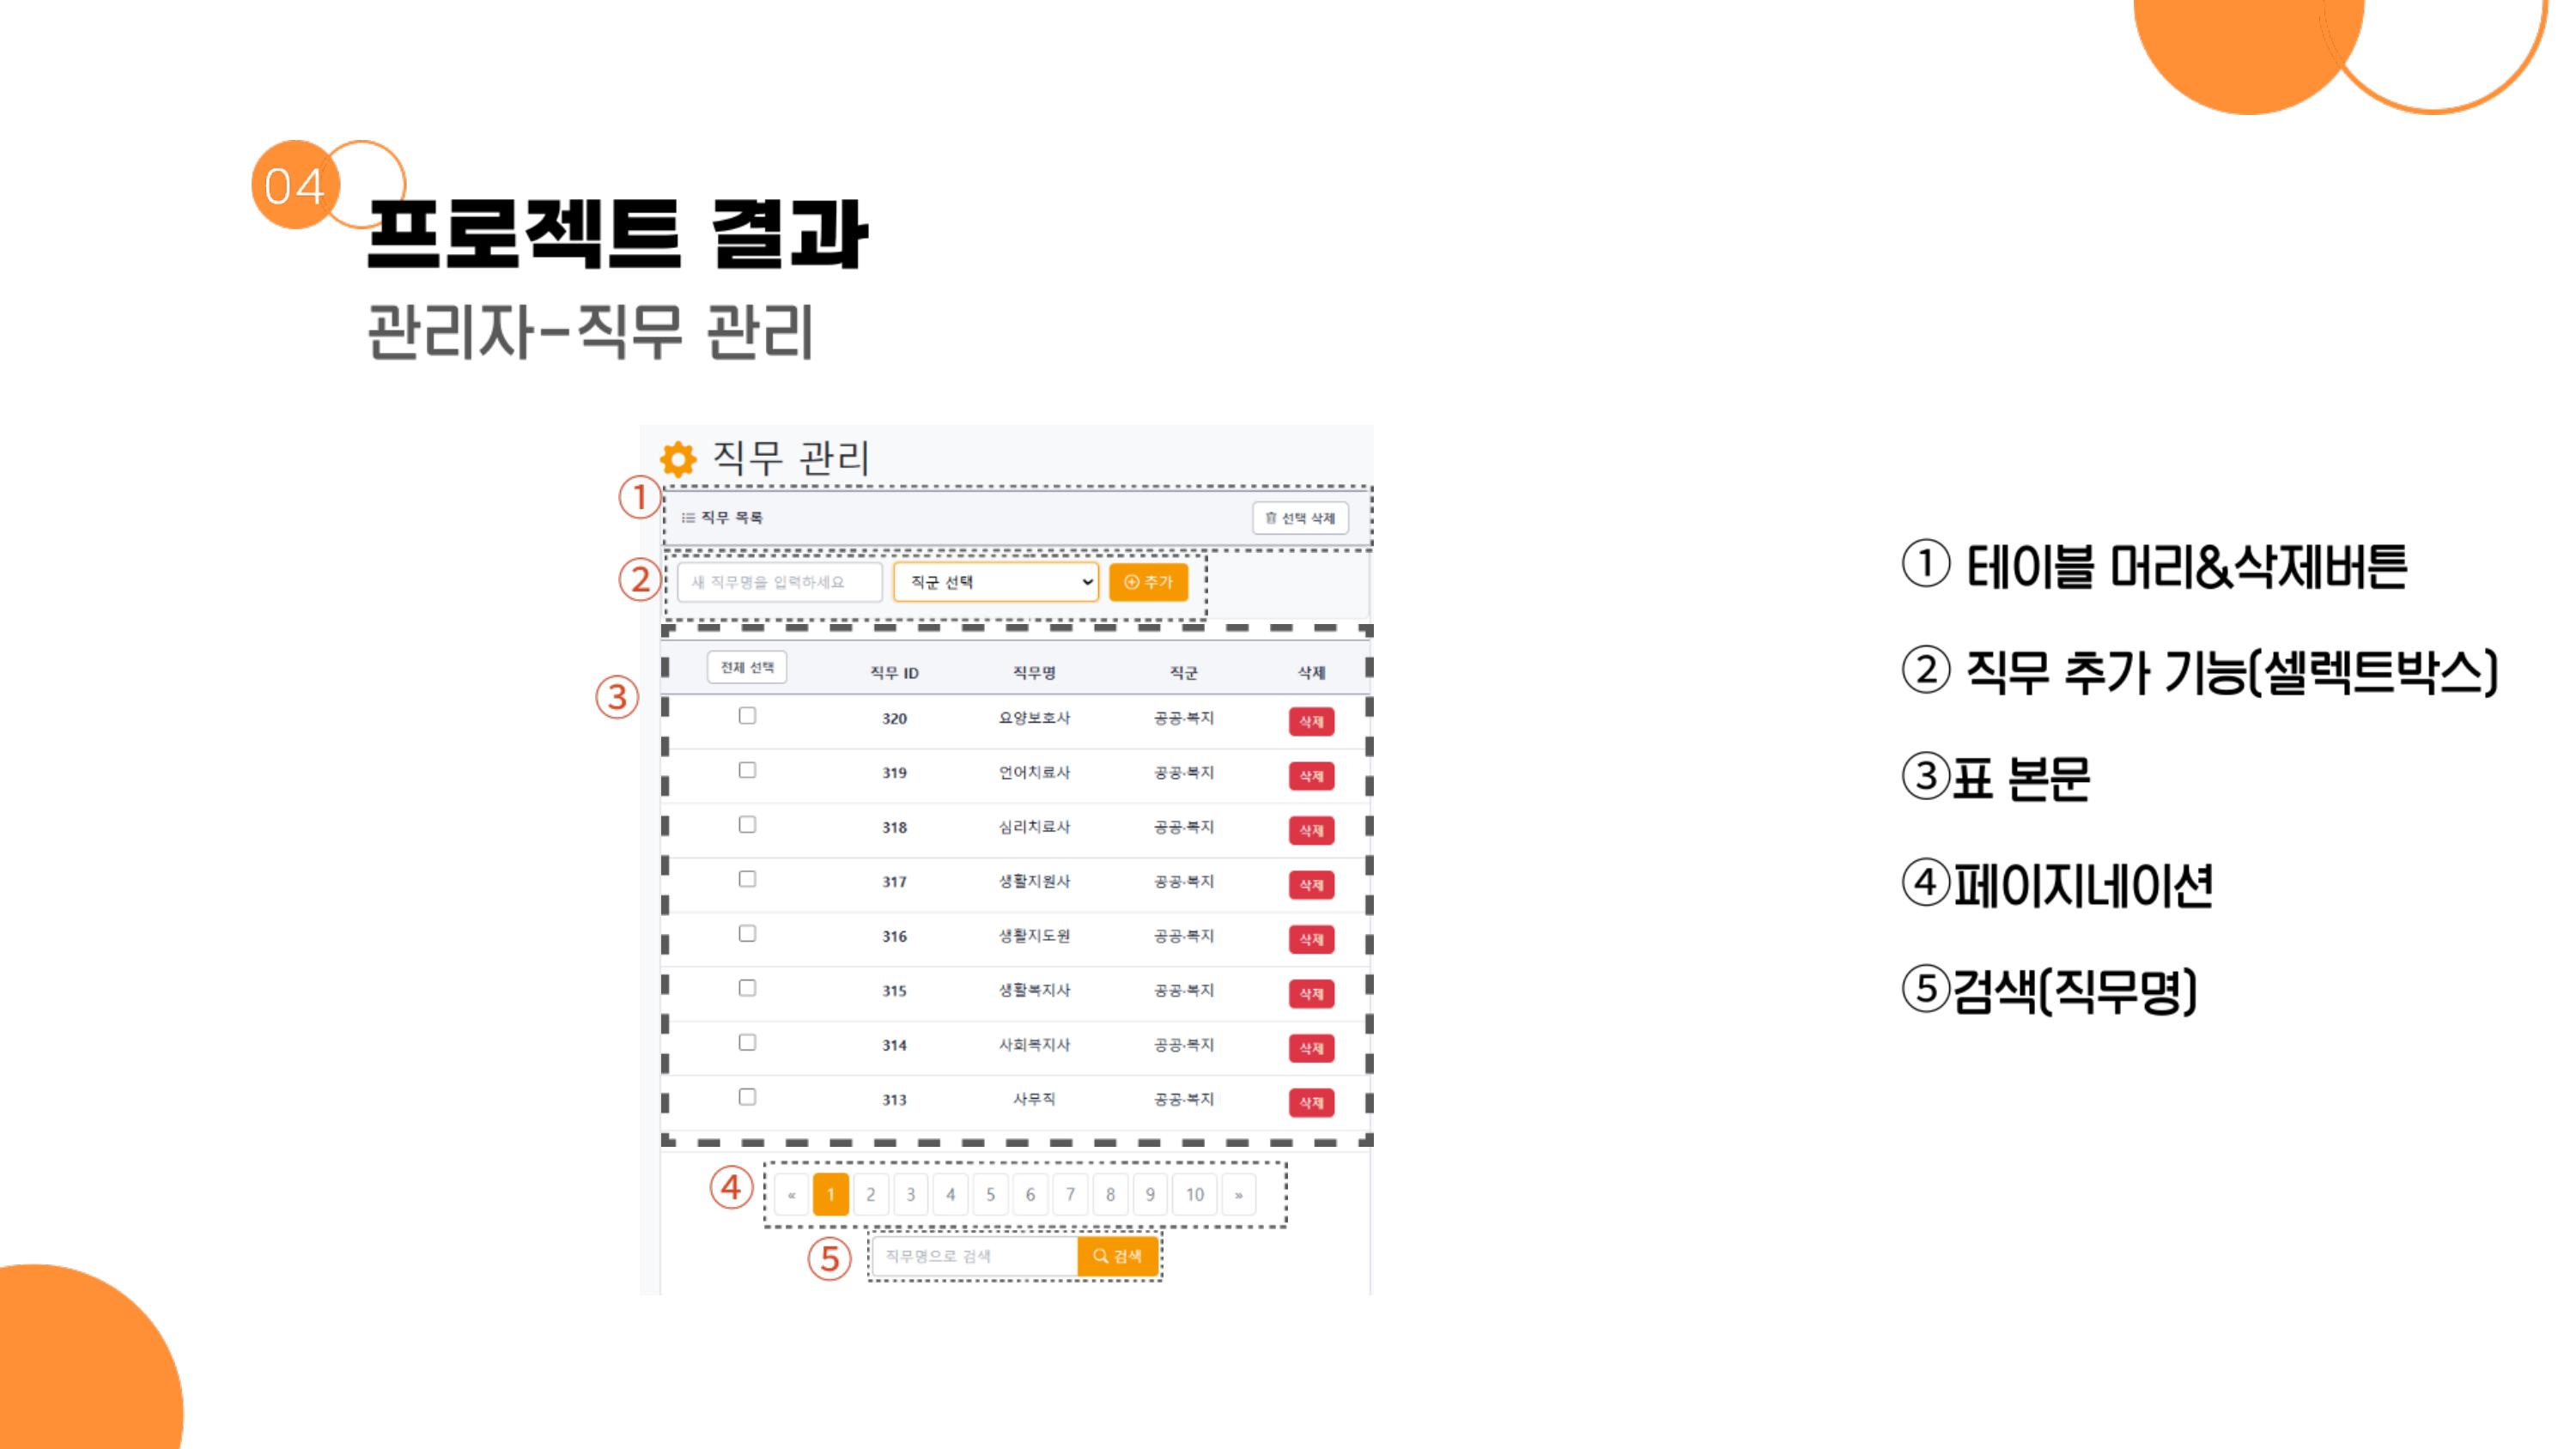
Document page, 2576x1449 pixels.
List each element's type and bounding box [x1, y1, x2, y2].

picture [0, 1264, 185, 1449]
picture [2134, 0, 2549, 115]
picture [1885, 516, 2546, 1258]
picture [222, 139, 1375, 1335]
